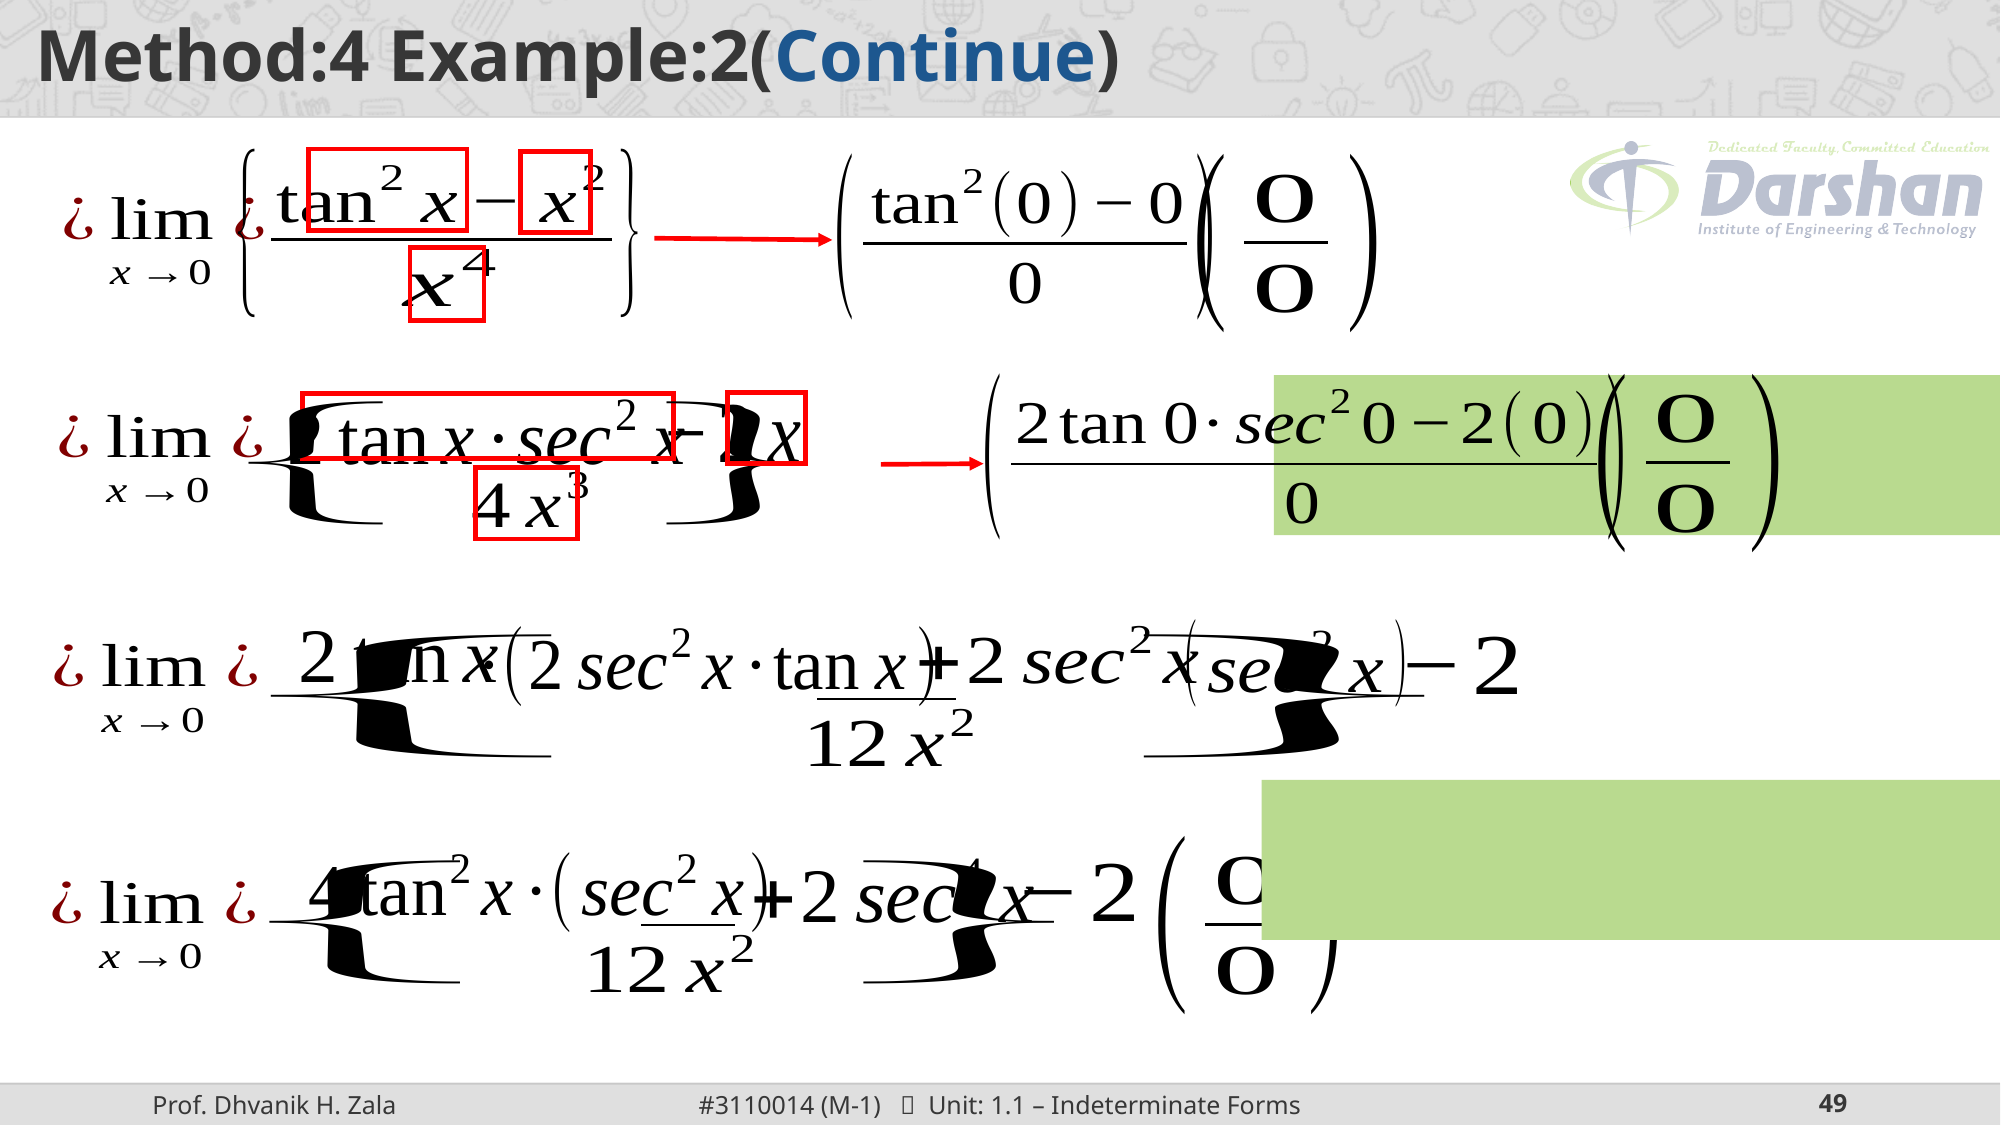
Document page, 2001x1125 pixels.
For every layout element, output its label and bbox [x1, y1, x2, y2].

text_box [56, 400, 892, 529]
text_box [49, 859, 1184, 1010]
text_box [302, 392, 675, 400]
text_box [727, 391, 807, 400]
text_box [474, 529, 579, 540]
text_box [19, 396, 944, 568]
text_box [51, 633, 1615, 762]
text_box [61, 147, 651, 324]
